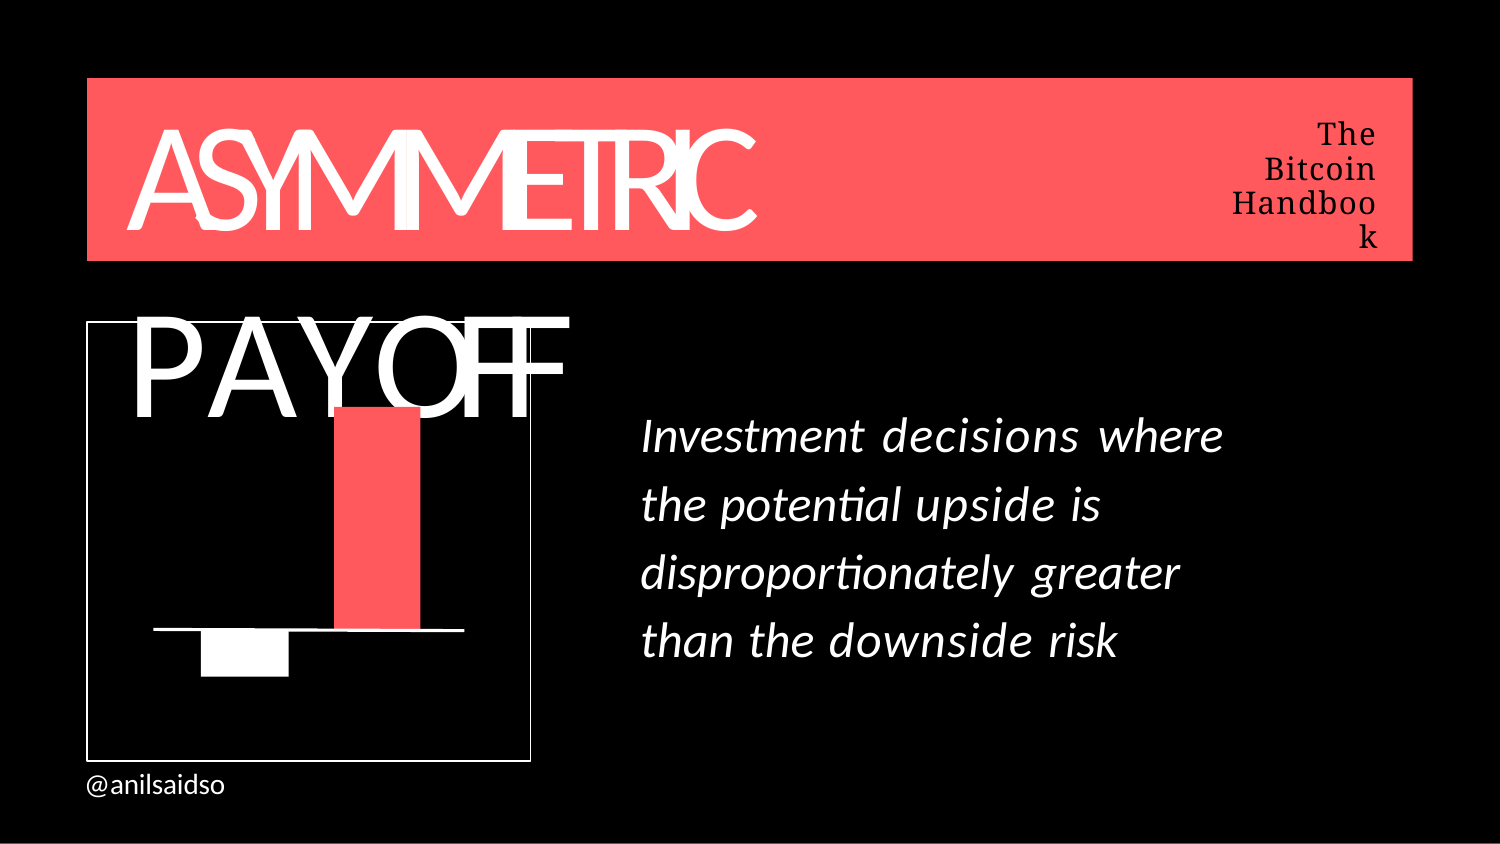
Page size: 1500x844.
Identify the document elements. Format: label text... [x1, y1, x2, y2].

text_box [87, 78, 123, 261]
title ASYMMETRIC PAYOFF [123, 71, 1184, 449]
text_box The Bitcoin Handbook [1213, 111, 1379, 255]
text_box [1184, 78, 1413, 261]
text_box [151, 406, 467, 677]
text_box Investment decisions where the potential upside is disproportionately greater than the downside risk [638, 392, 1238, 668]
text_box @anilsaidso [82, 763, 233, 801]
text_box [87, 322, 531, 762]
